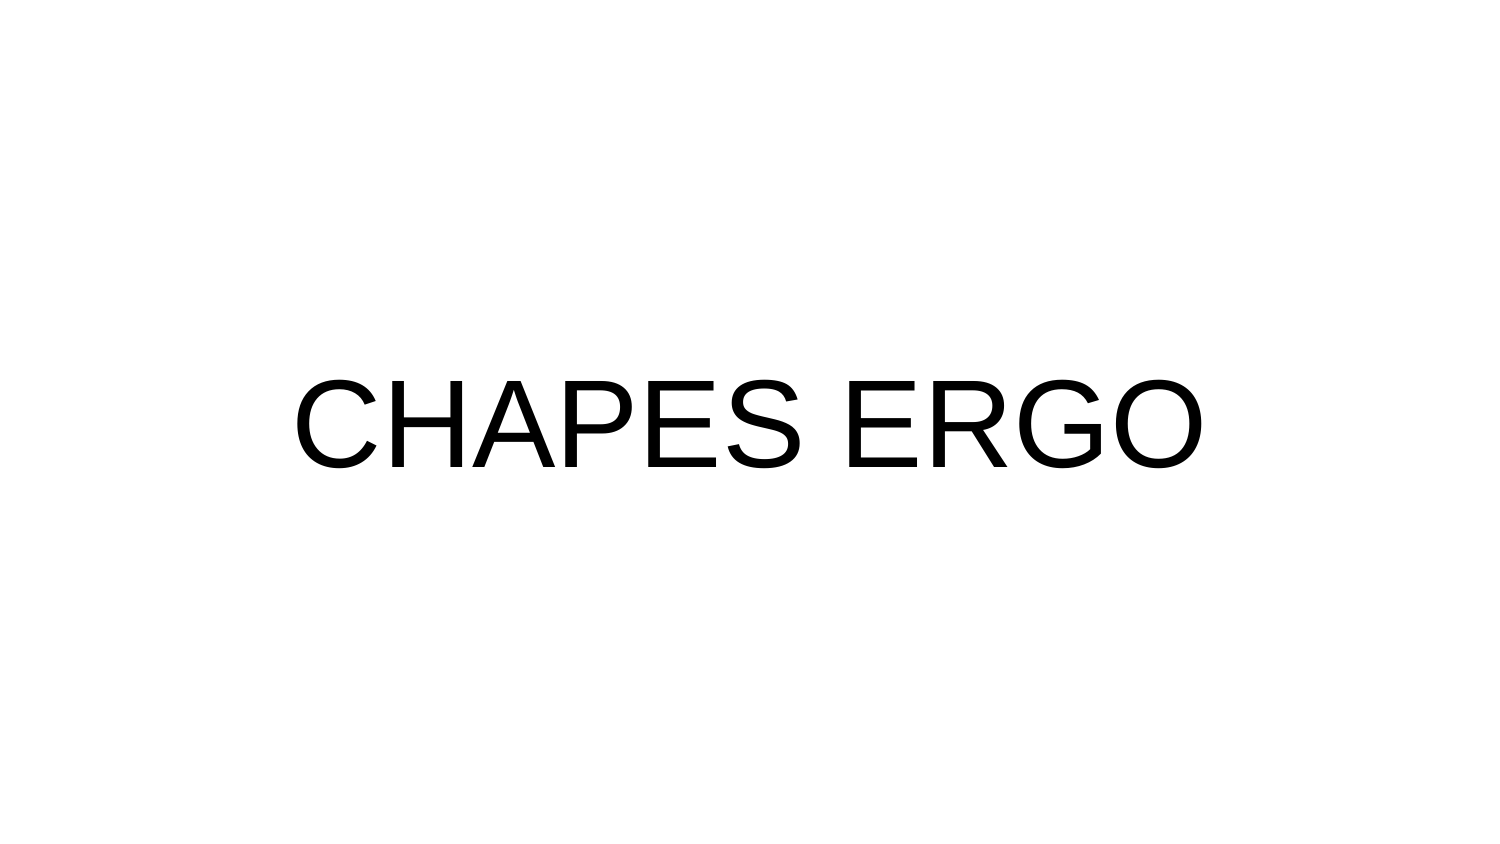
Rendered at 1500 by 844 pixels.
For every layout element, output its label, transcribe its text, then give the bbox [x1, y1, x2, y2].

title CHAPES ERGO [51, 327, 1449, 422]
